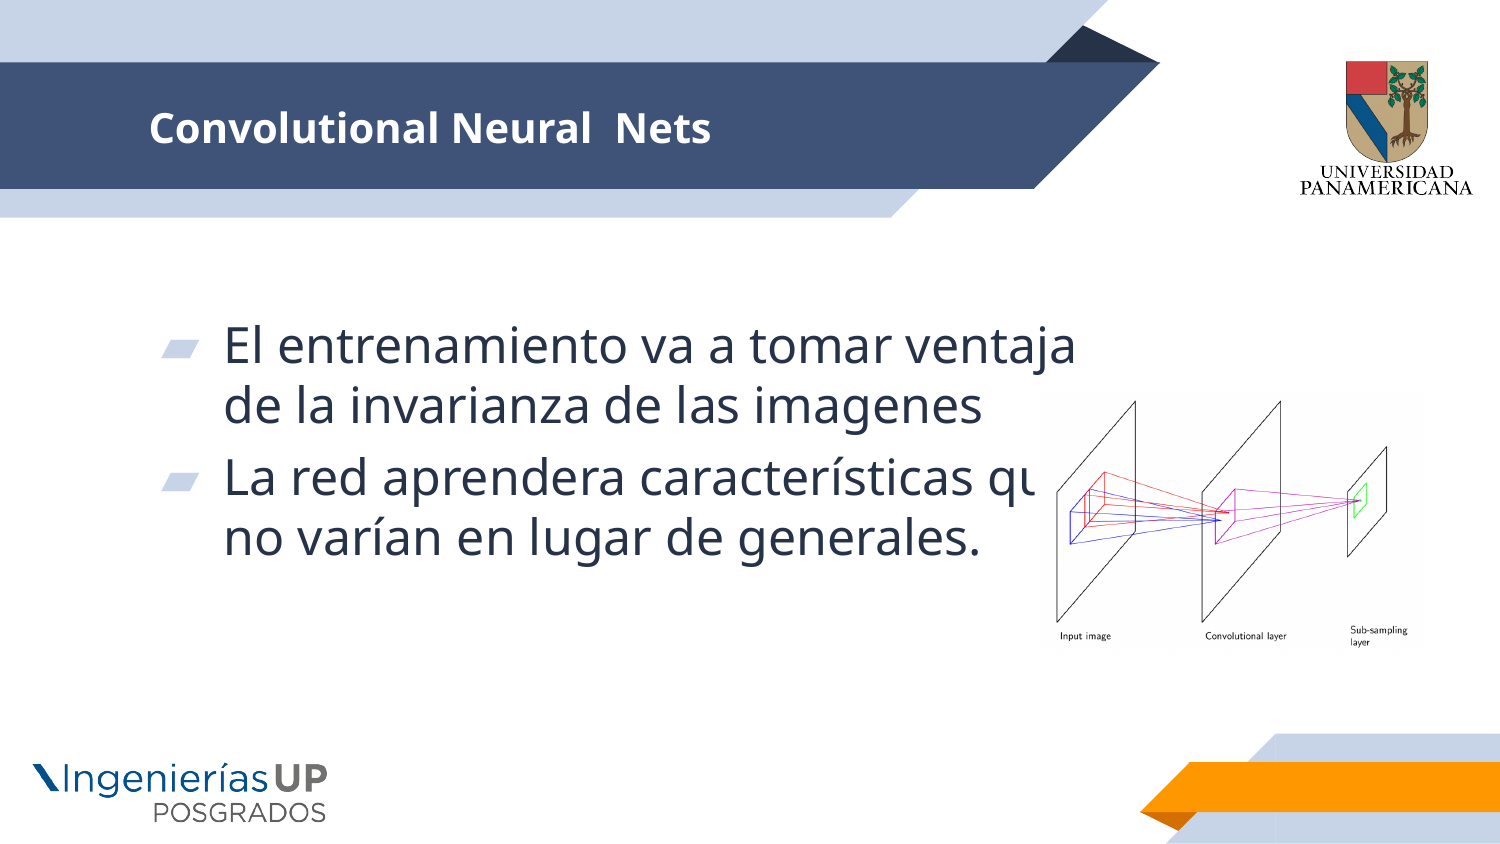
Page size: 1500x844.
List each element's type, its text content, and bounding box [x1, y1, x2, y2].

picture [1034, 390, 1426, 655]
title Convolutional Neural Nets [133, 64, 1035, 190]
list El entrenamiento va a tomar ventaja de la invarianza de las imagenes La red aprendera características que no varían en lugar de generales. [133, 217, 1140, 734]
picture [15, 737, 344, 844]
picture [1286, 44, 1490, 210]
